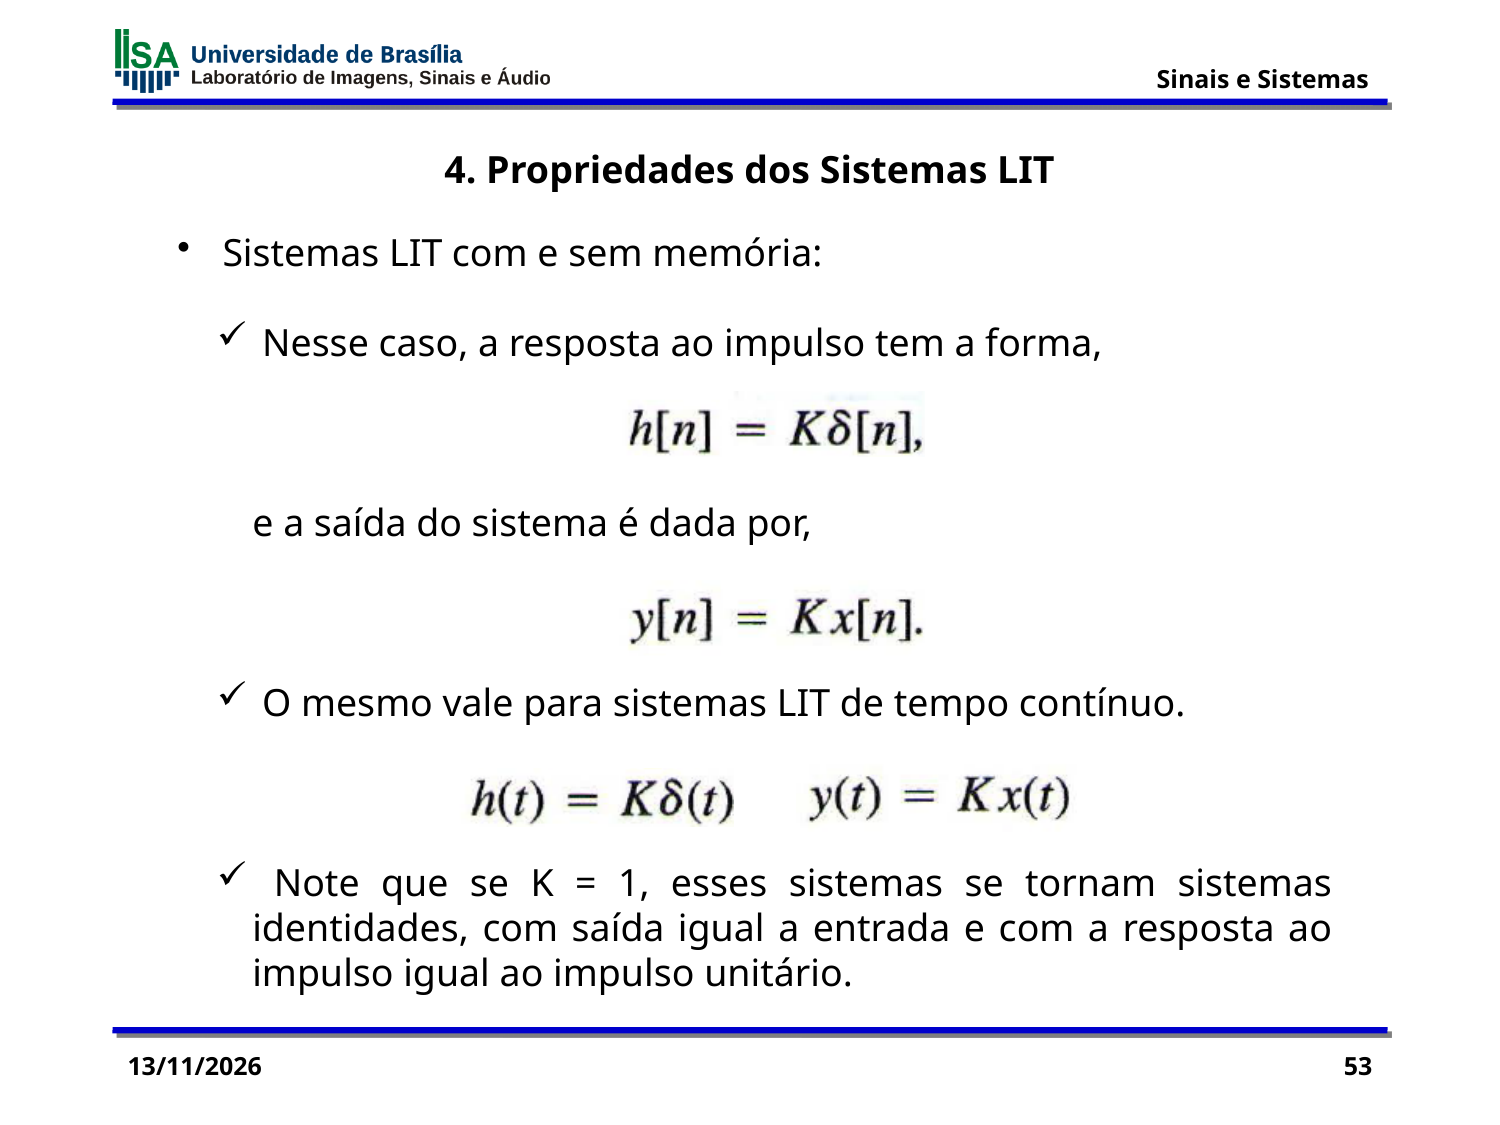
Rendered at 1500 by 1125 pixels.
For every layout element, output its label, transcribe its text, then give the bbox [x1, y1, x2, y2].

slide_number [112, 1042, 426, 1118]
text_box 4. Propriedades dos Sistemas LIT [112, 138, 1388, 198]
picture [456, 768, 734, 827]
text_box Sistemas LIT com e sem memória: Nesse caso, a resposta ao impulso tem a forma, e a saída do sistema é dada por, O mesmo vale para sistemas LIT de tempo contínuo. Note que se K = 1, esses sistemas se tornam sistemas identidades, com saída igual a entrada e com a resposta ao impulso igual ao impulso unitário. [162, 221, 1348, 1001]
slide_number 53 [1074, 1042, 1388, 1118]
picture [796, 756, 1077, 833]
picture [611, 579, 926, 657]
picture [620, 391, 925, 458]
picture [115, 29, 550, 93]
